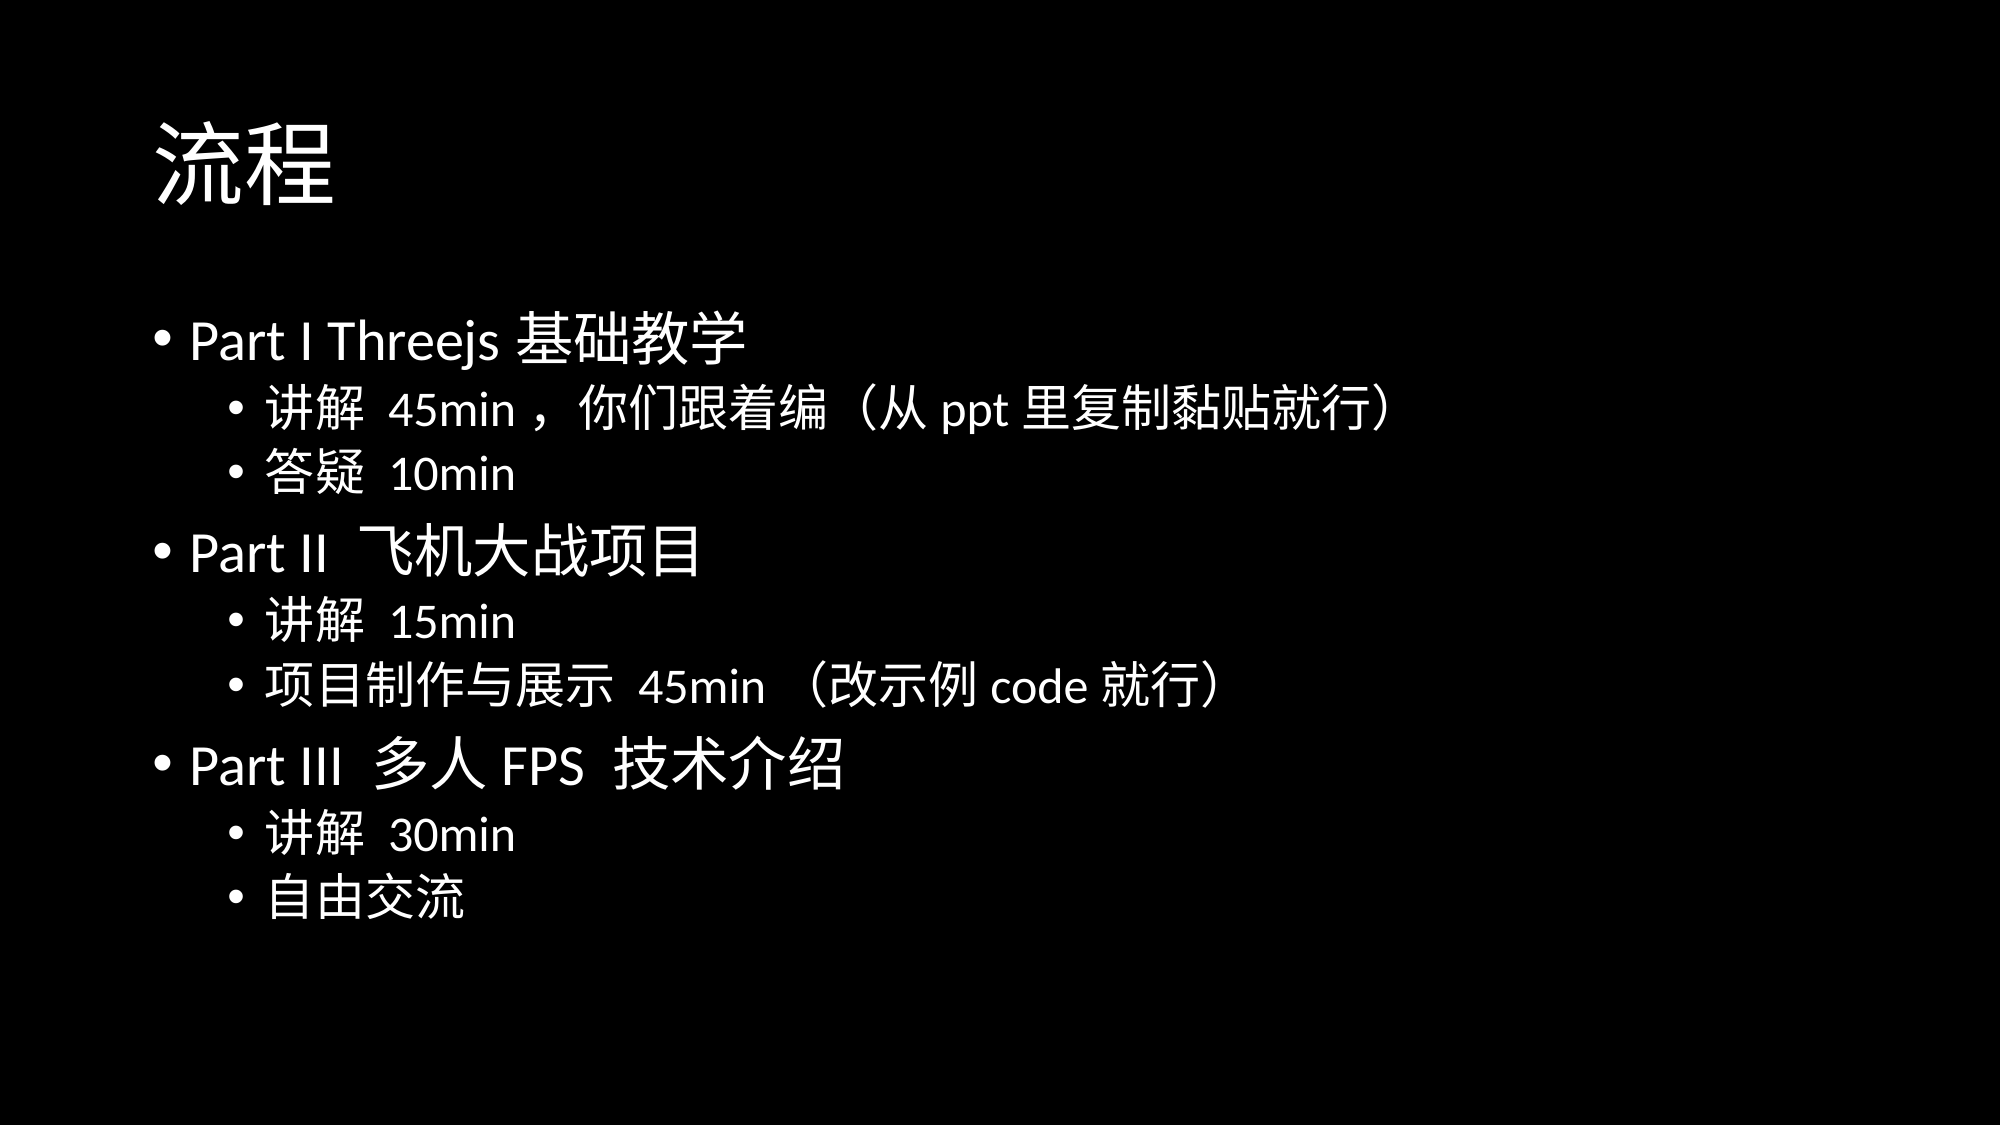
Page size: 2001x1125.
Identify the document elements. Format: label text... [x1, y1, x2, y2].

list Part I Threejs基础教学 讲解 45min，你们跟着编（从ppt里复制黏贴就行） 答疑 10min Part II 飞机大战项目 讲解 15min 项目制作与展示 45min（改示例code就行） Part III 多人FPS 技术介绍 讲解 30min 自由交流 [137, 302, 1863, 1016]
title 流程 [137, 59, 1863, 278]
